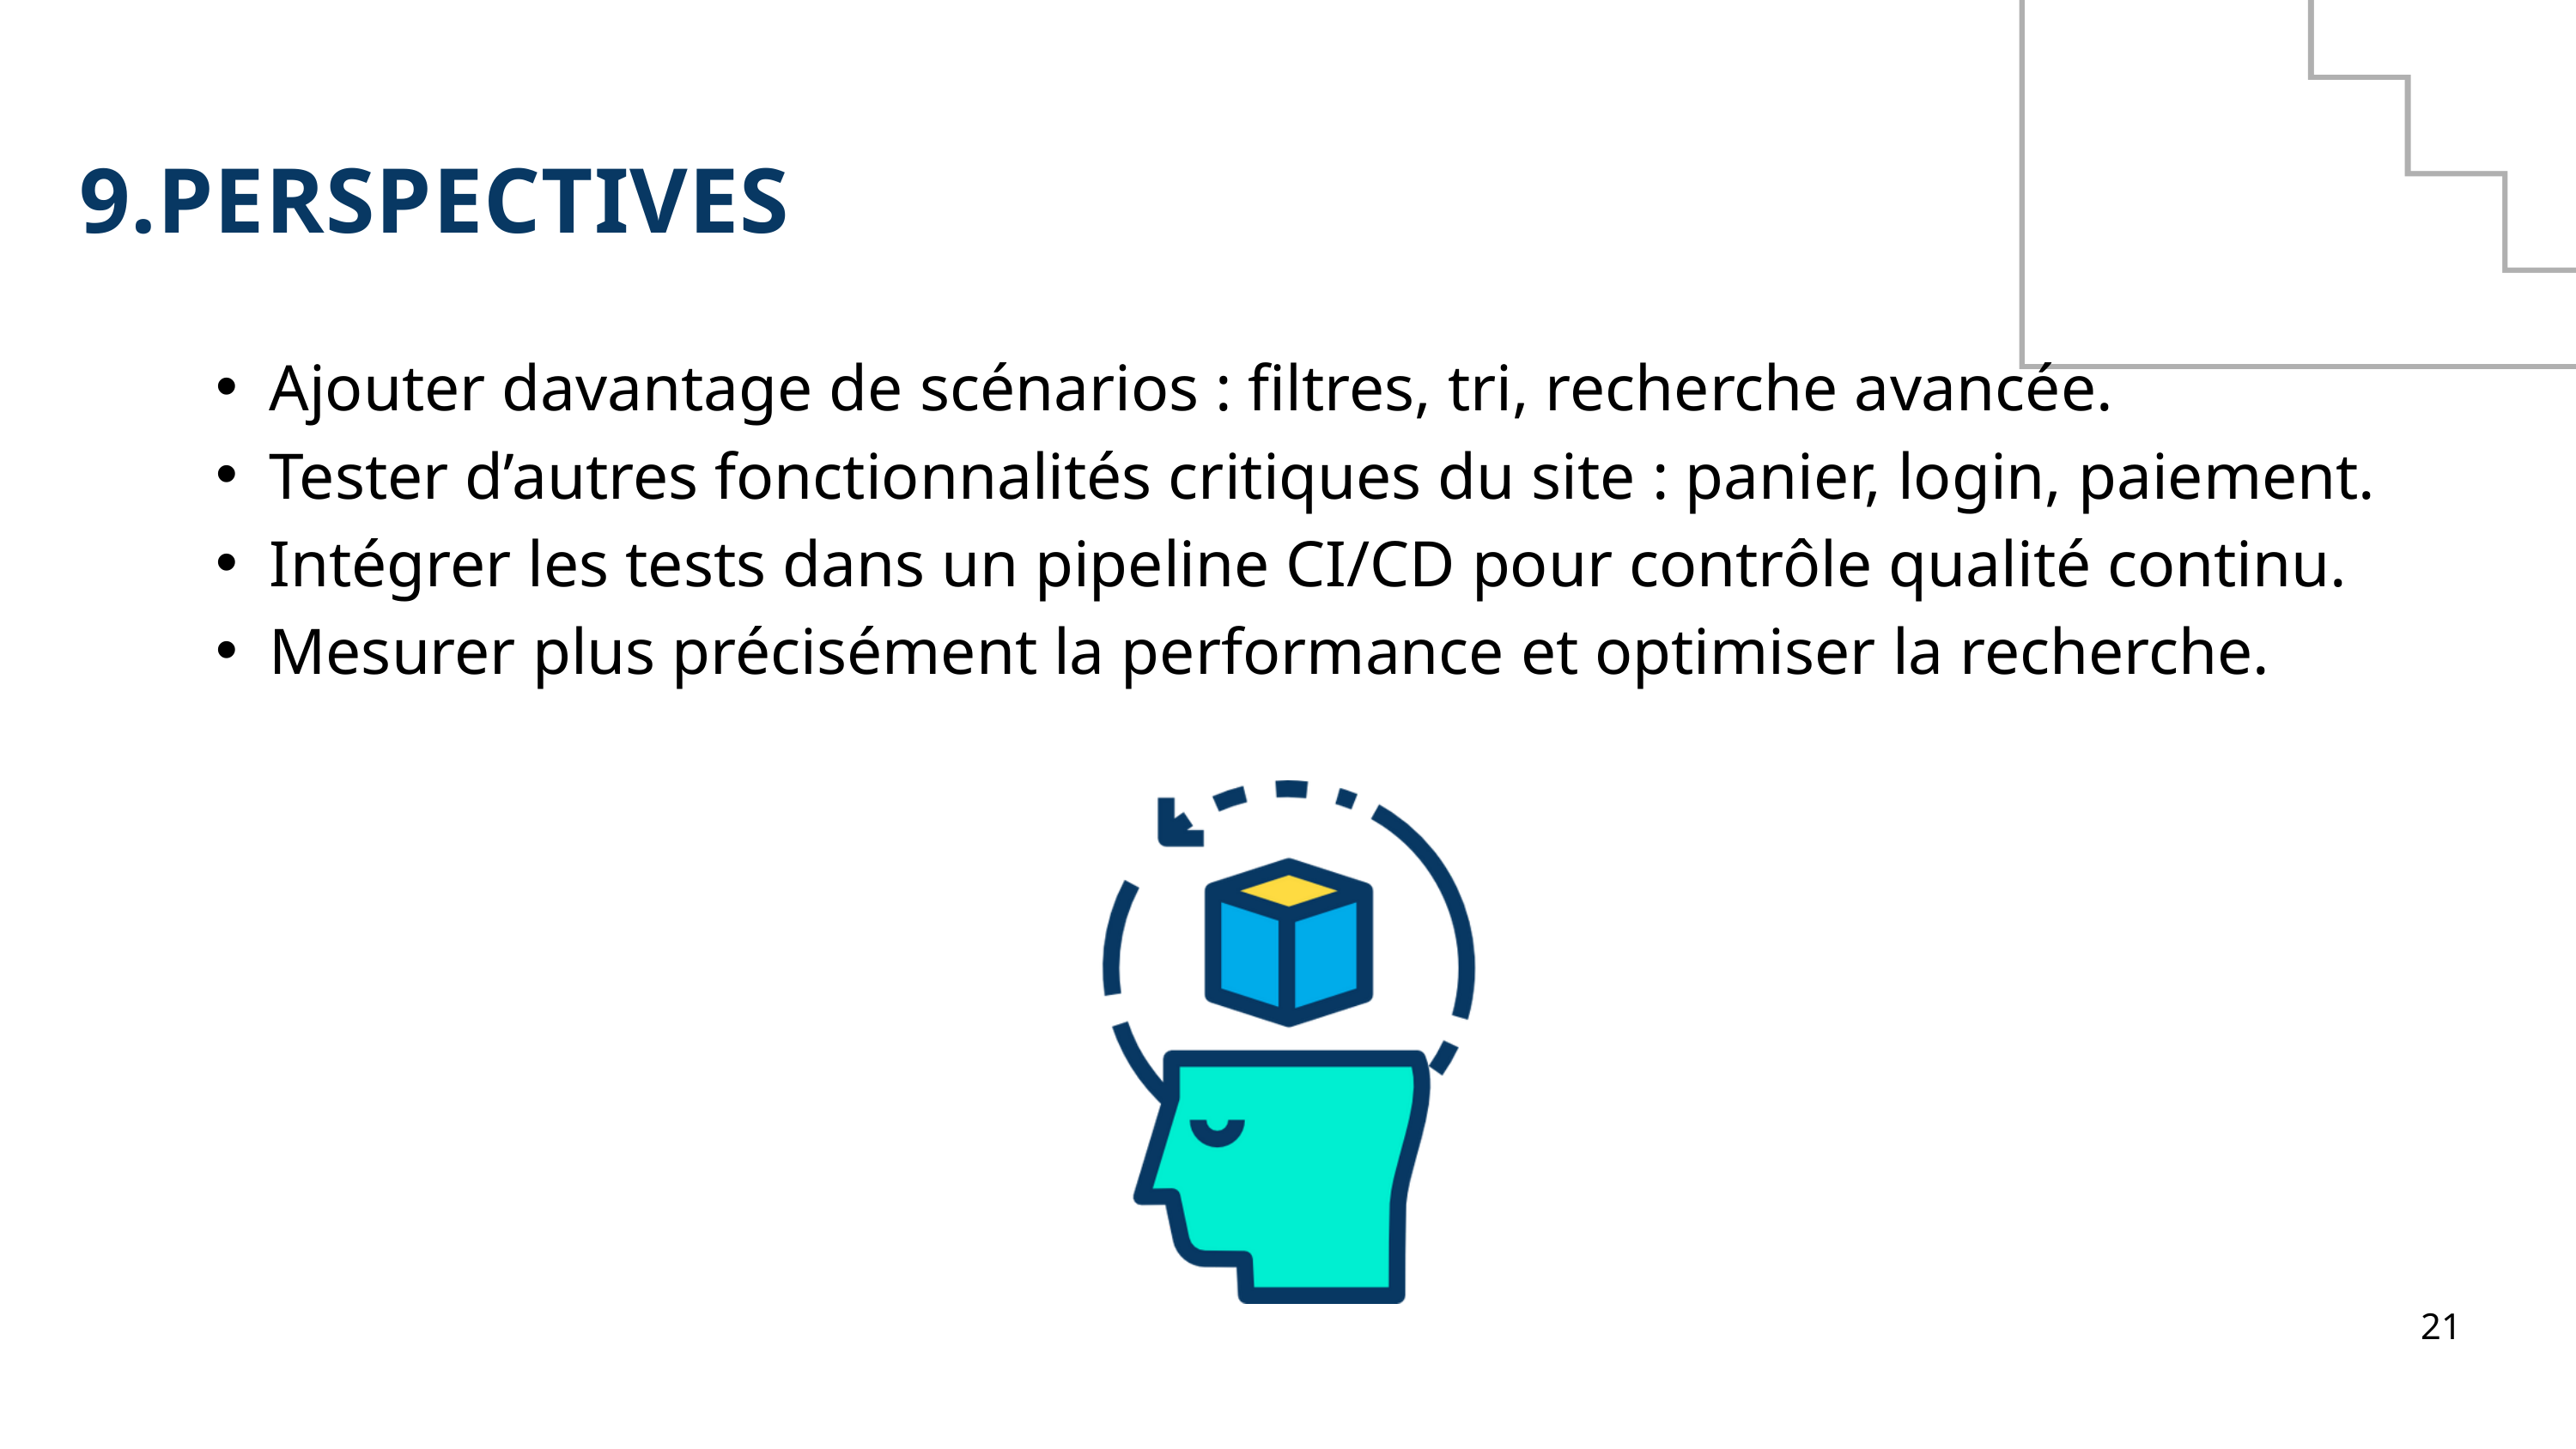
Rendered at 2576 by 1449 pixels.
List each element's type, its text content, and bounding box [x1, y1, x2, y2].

text_box 21 [2421, 1296, 2463, 1348]
text_box Ajouter davantage de scénarios : filtres, tri, recherche avancée. Tester d’autres fonctionnalités critiques du site : panier, login, paiement. Intégrer les tests dans un pipeline CI/CD pour contrôle qualité continu. Mesurer plus précisément la performance et optimiser la recherche. [162, 335, 2378, 775]
text_box 9.PERSPECTIVES [79, 143, 2576, 252]
text_box [1027, 780, 1551, 1304]
text_box [2019, 0, 2576, 143]
text_box [2019, 252, 2576, 369]
